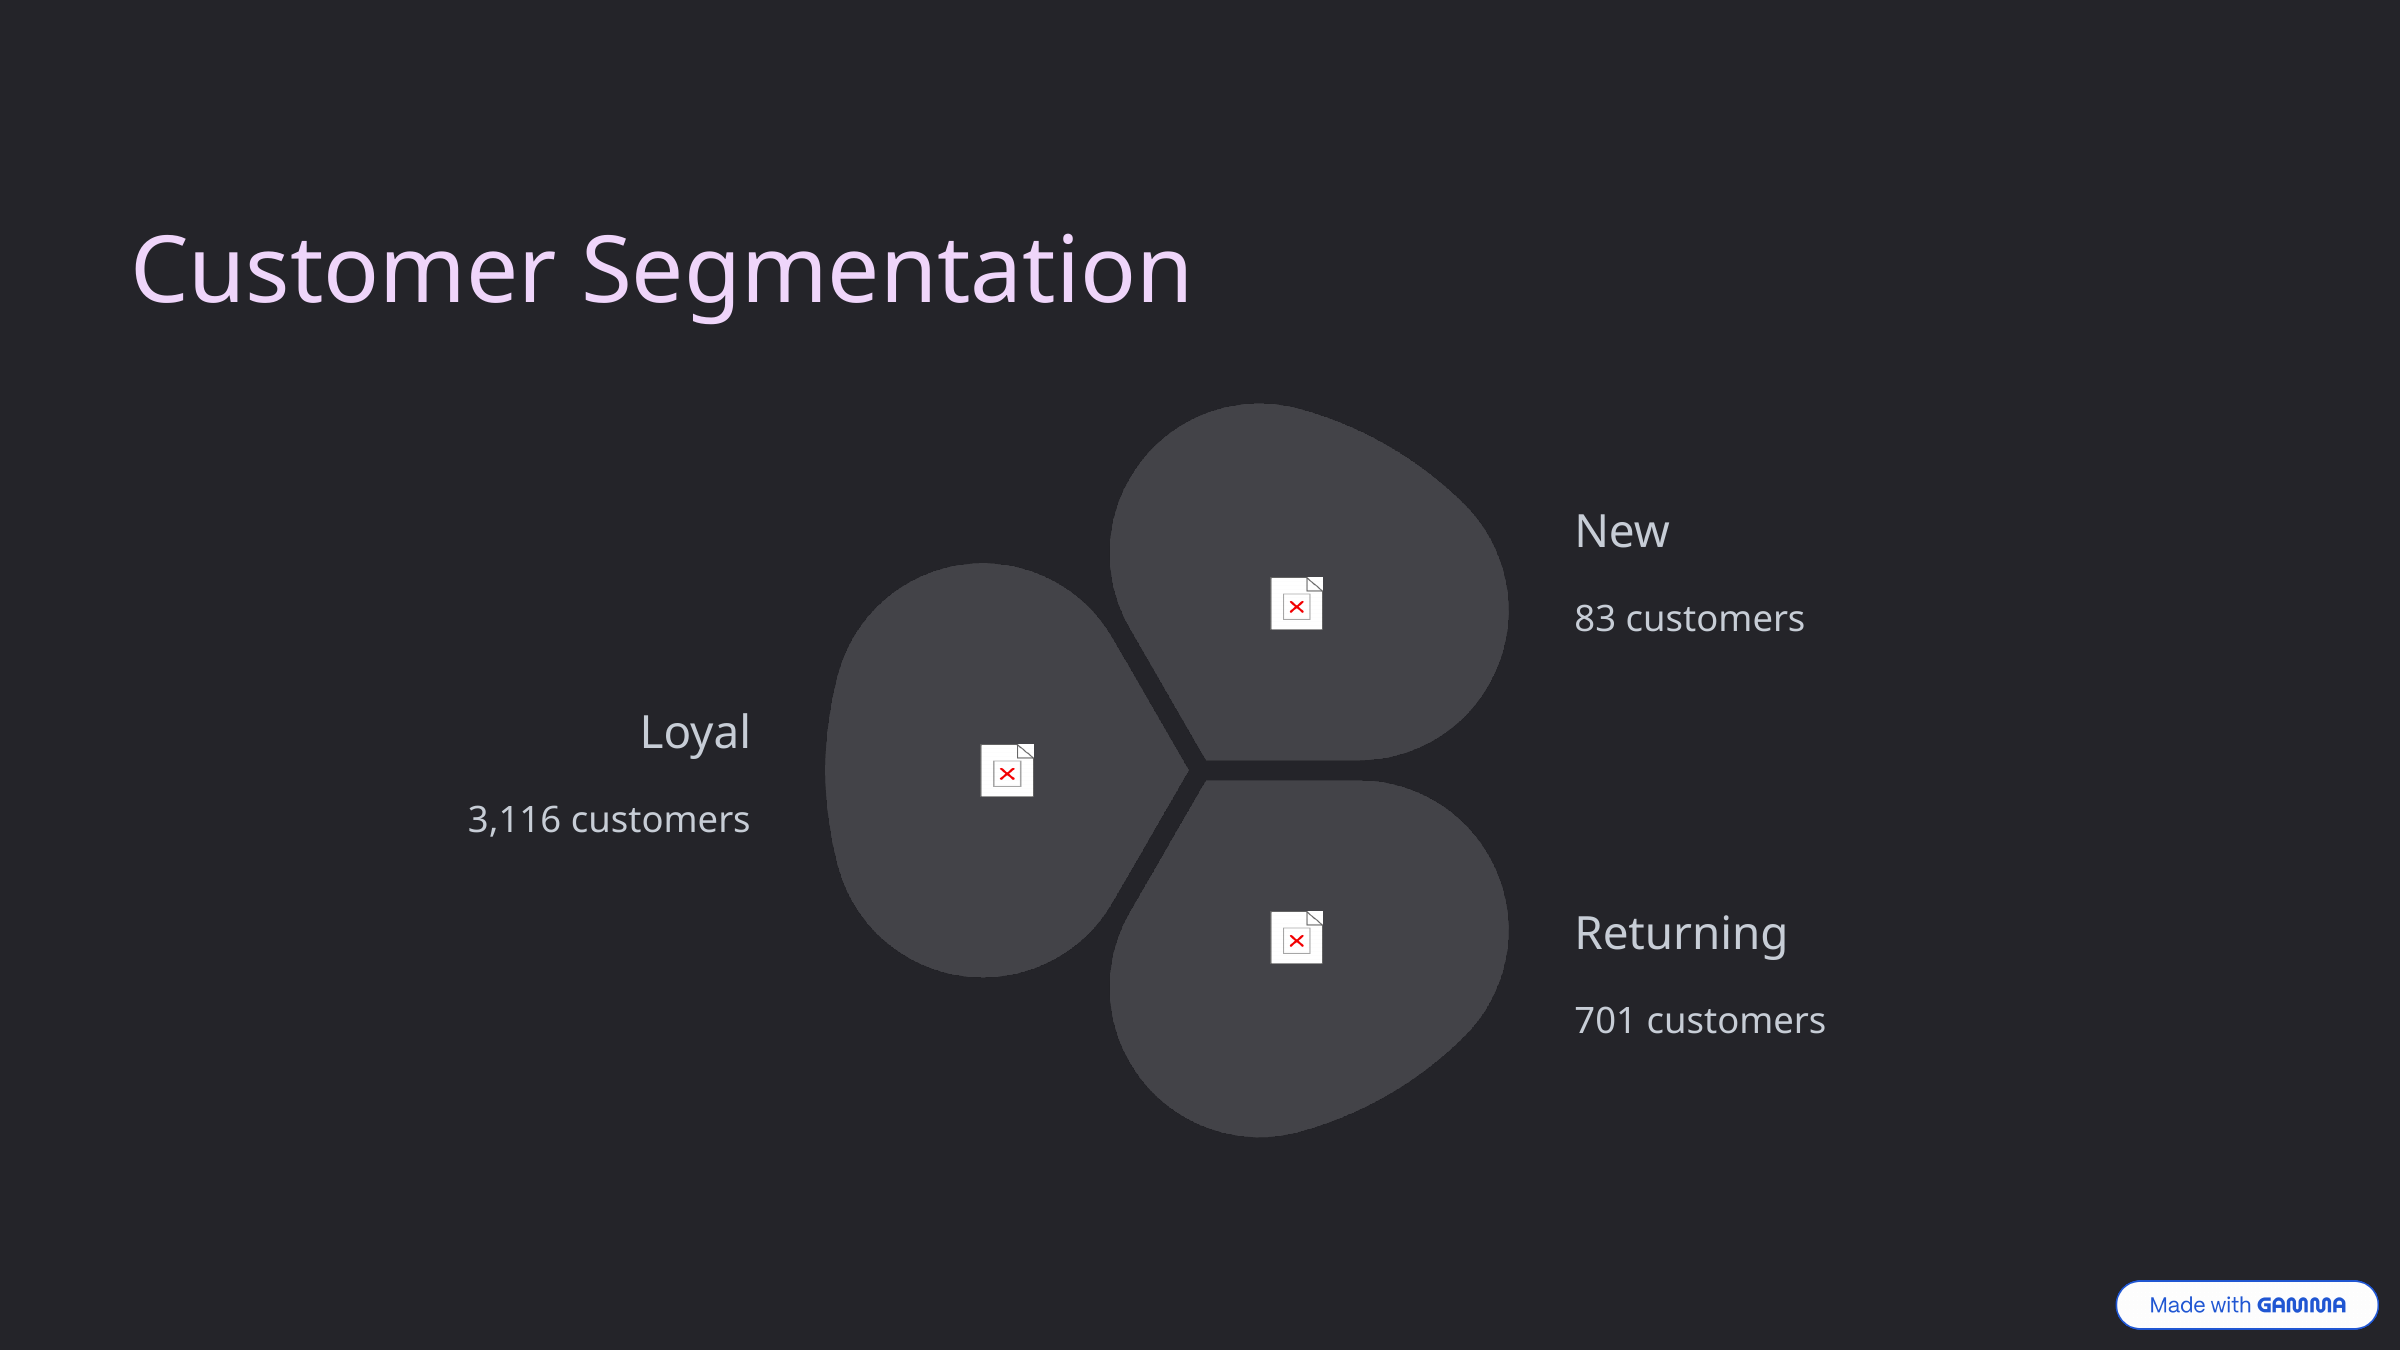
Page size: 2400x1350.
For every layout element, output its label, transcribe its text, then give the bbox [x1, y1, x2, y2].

text_box New [1575, 499, 2040, 558]
text_box 3,116 customers [130, 780, 752, 841]
text_box Loyal [286, 700, 752, 759]
picture [2106, 1271, 2389, 1339]
text_box 83 customers [1575, 579, 2270, 640]
text_box Customer Segmentation [130, 205, 1199, 322]
text_box 701 customers [1575, 981, 2270, 1042]
text_box Returning [1575, 901, 2040, 960]
picture [825, 395, 1575, 1145]
